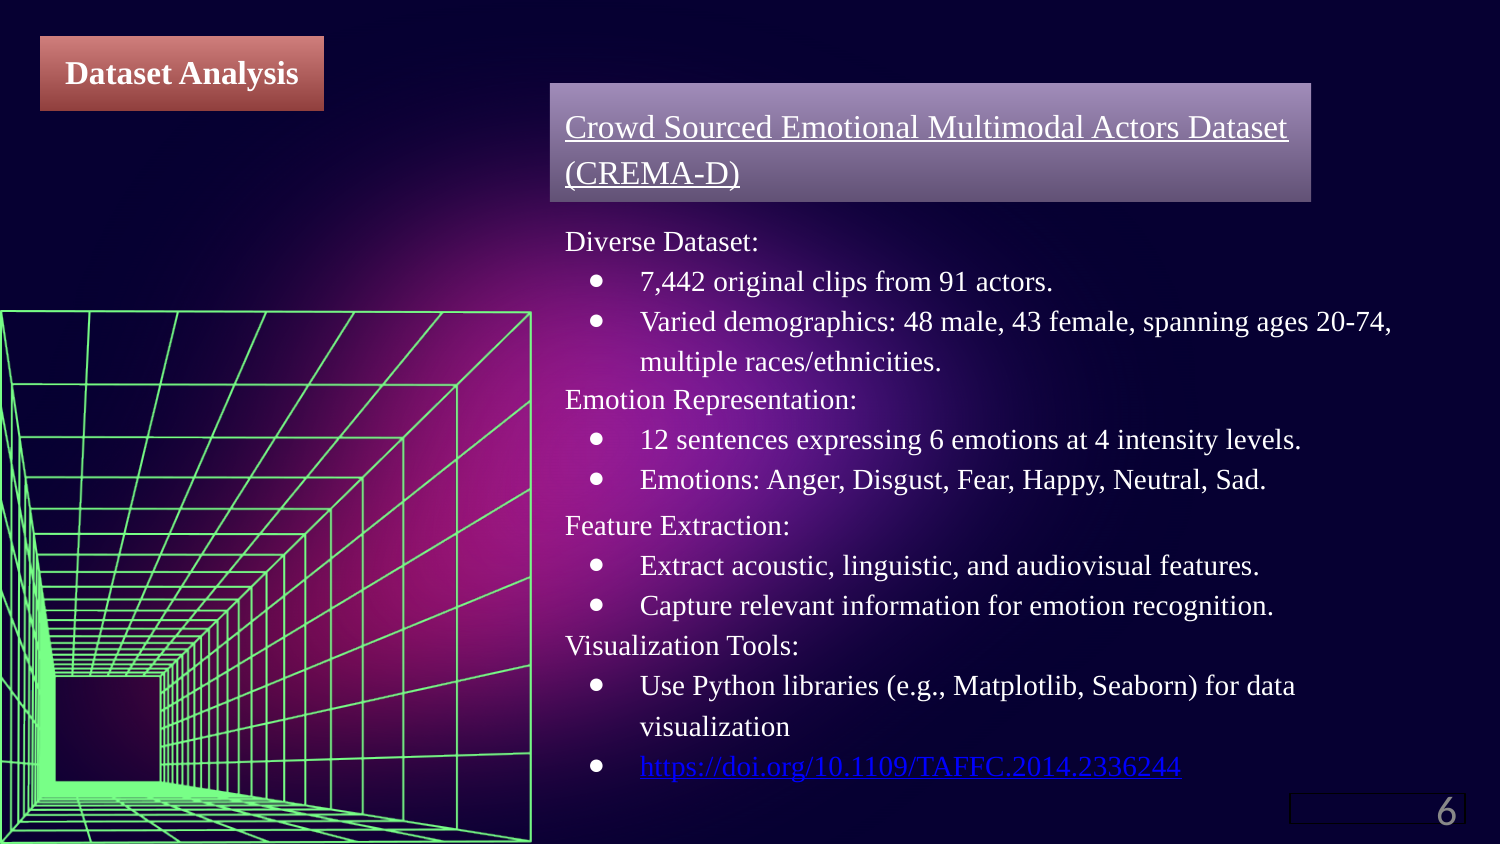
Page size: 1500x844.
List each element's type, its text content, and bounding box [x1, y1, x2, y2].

text_box [0, 0, 1201, 844]
text_box Crowd Sourced Emotional Multimodal Actors Dataset (CREMA-D) [549, 83, 1312, 201]
text_box Diverse Dataset: 7,442 original clips from 91 actors. Varied demographics: 48 male, 43 female, spanning ages 20-74, multiple races/ethnicities. [549, 201, 1440, 390]
text_box Feature Extraction: Extract acoustic, linguistic, and audiovisual features. Capture relevant information for emotion recognition. Visualization Tools: Use Python libraries (e.g., Matplotlib, Seaborn) for data visualization https://doi.org/10.1109/TAFFC.2014.2336244 [549, 485, 1440, 786]
text_box [0, 310, 532, 844]
slide_number ‹#› [1289, 793, 1465, 824]
text_box Dataset Analysis [40, 36, 324, 111]
text_box Emotion Representation: 12 sentences expressing 6 emotions at 4 intensity levels. Emotions: Anger, Disgust, Fear, Happy, Neutral, Sad. [549, 360, 1415, 485]
